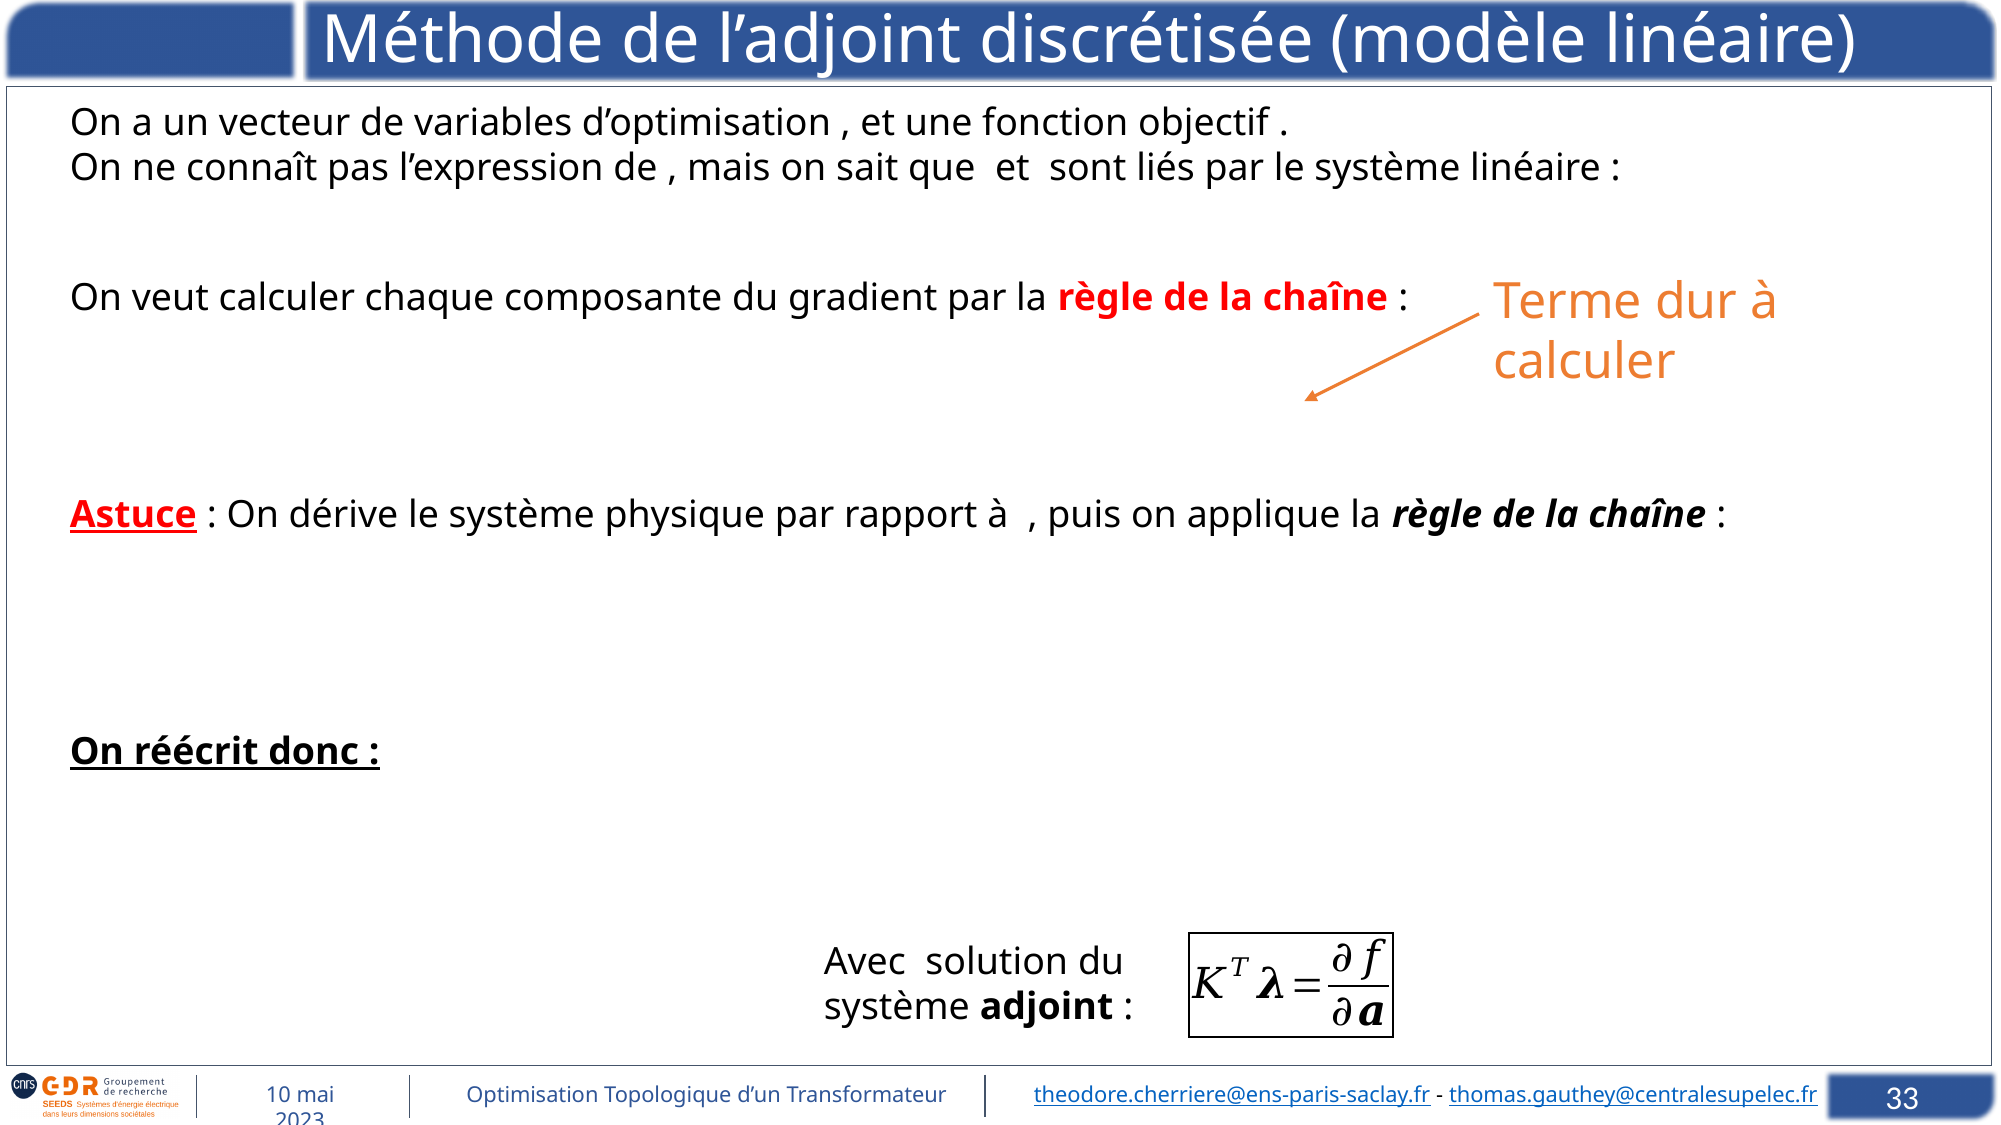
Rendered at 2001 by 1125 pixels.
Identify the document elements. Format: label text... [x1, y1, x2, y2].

slide_number 33 [1870, 1068, 1968, 1125]
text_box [1304, 313, 1480, 402]
text_box Terme dur à calculer [1479, 261, 1982, 397]
title Méthode de l’adjoint discrétisée (modèle linéaire) [307, 0, 1945, 83]
picture [10, 1069, 180, 1119]
